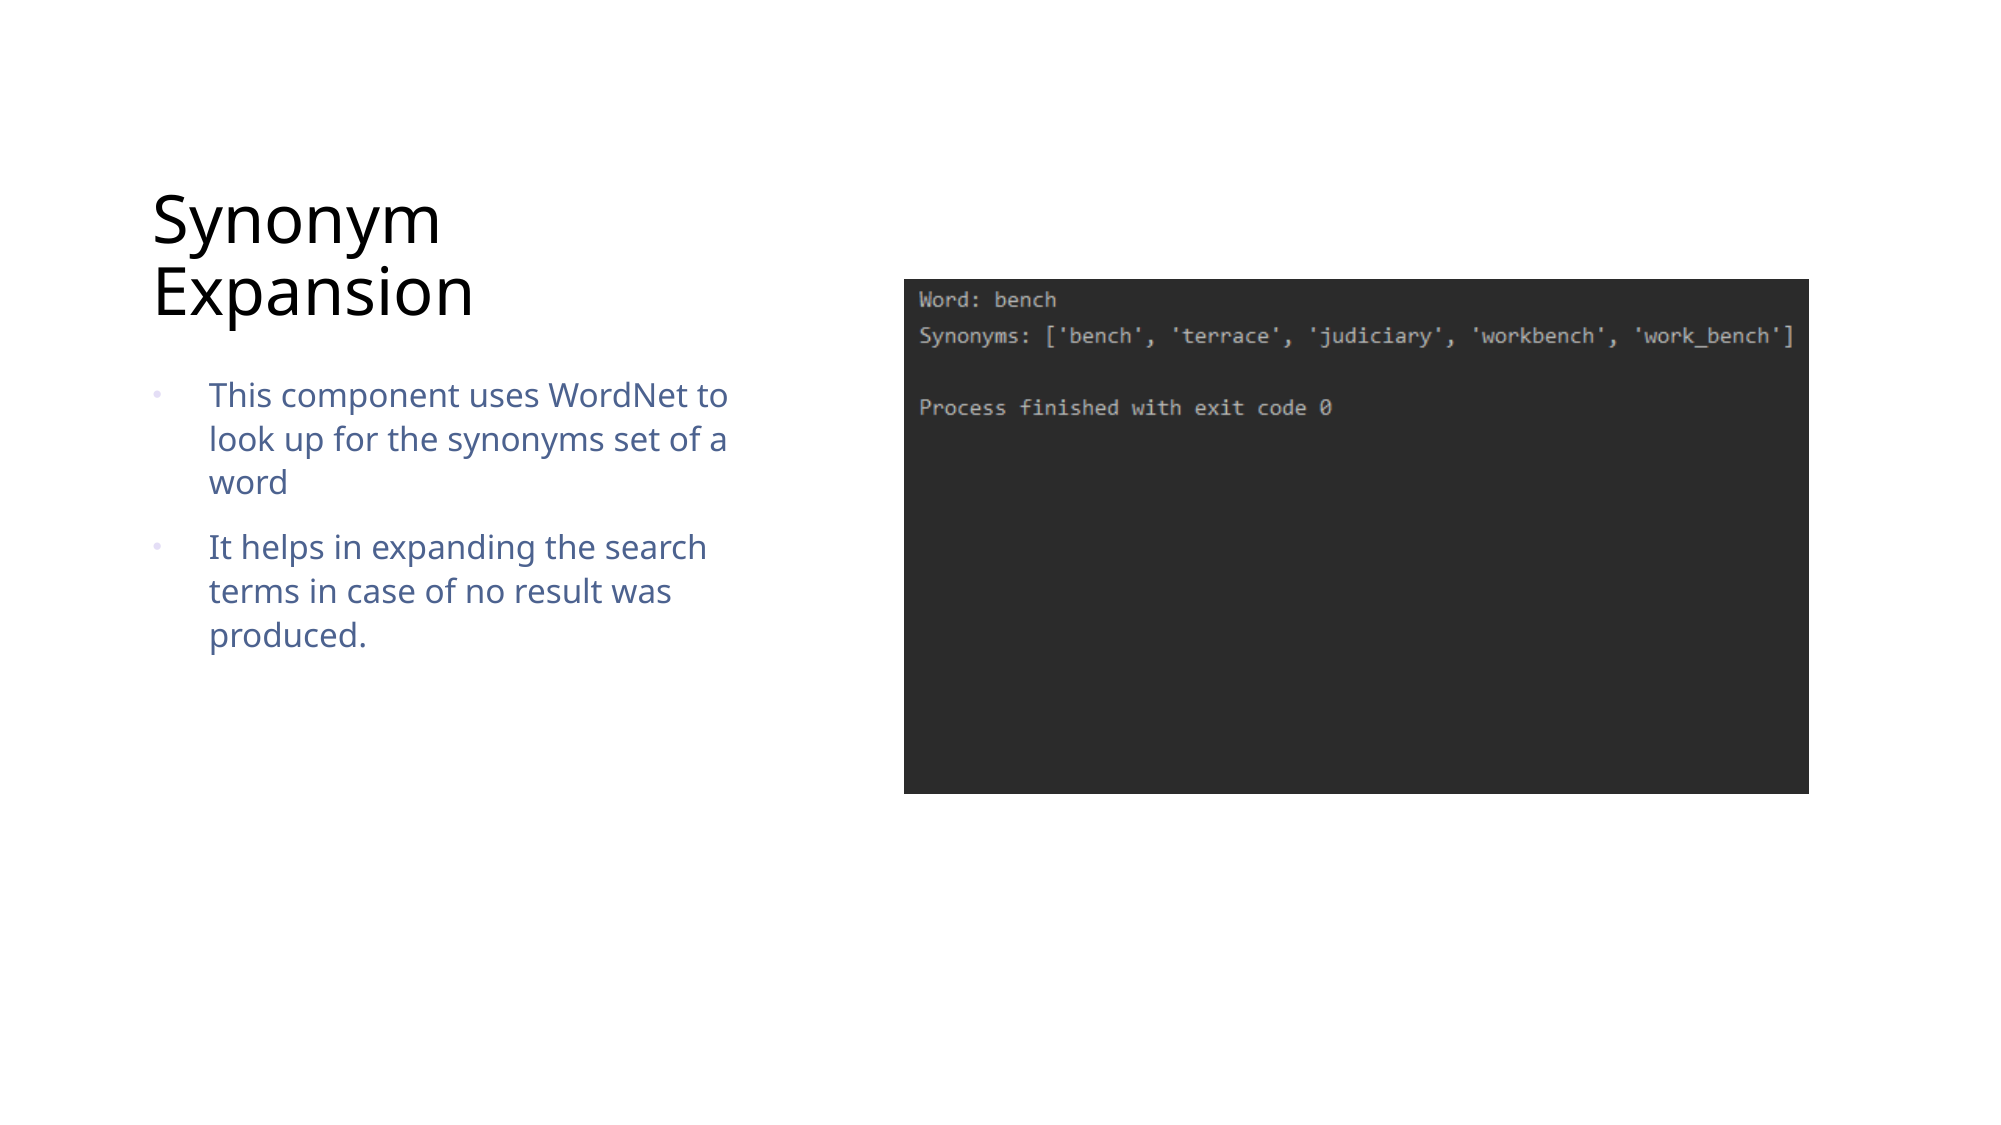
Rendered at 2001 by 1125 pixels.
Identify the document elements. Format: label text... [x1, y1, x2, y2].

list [903, 279, 1809, 794]
title Synonym Expansion [137, 112, 783, 338]
list This component uses WordNet to look up for the synonyms set of a word It helps in expanding the search terms in case of no result was produced. [137, 362, 783, 963]
